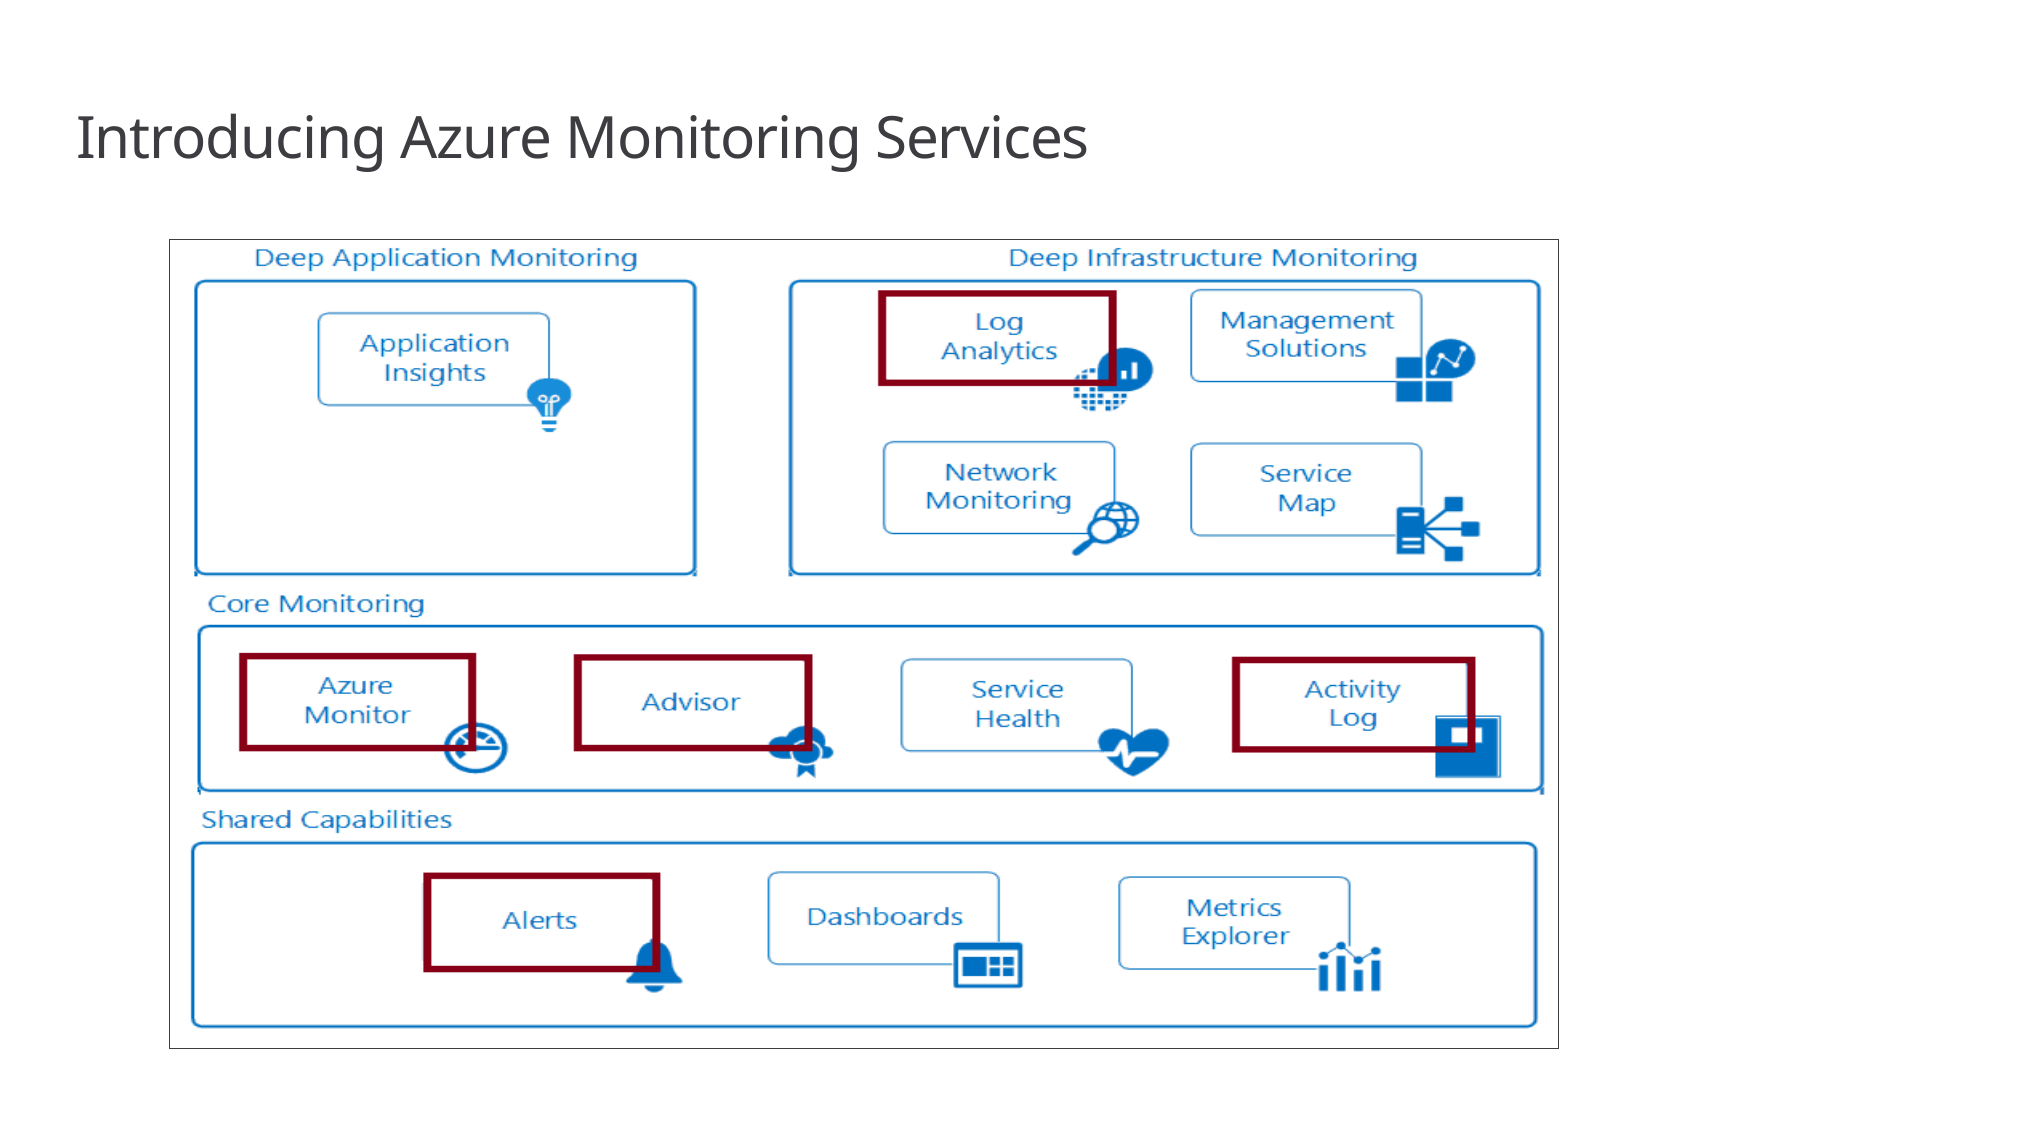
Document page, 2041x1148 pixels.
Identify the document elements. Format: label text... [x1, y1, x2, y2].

picture [169, 238, 1559, 1050]
title Introducing Azure Monitoring Services [76, 93, 1969, 230]
